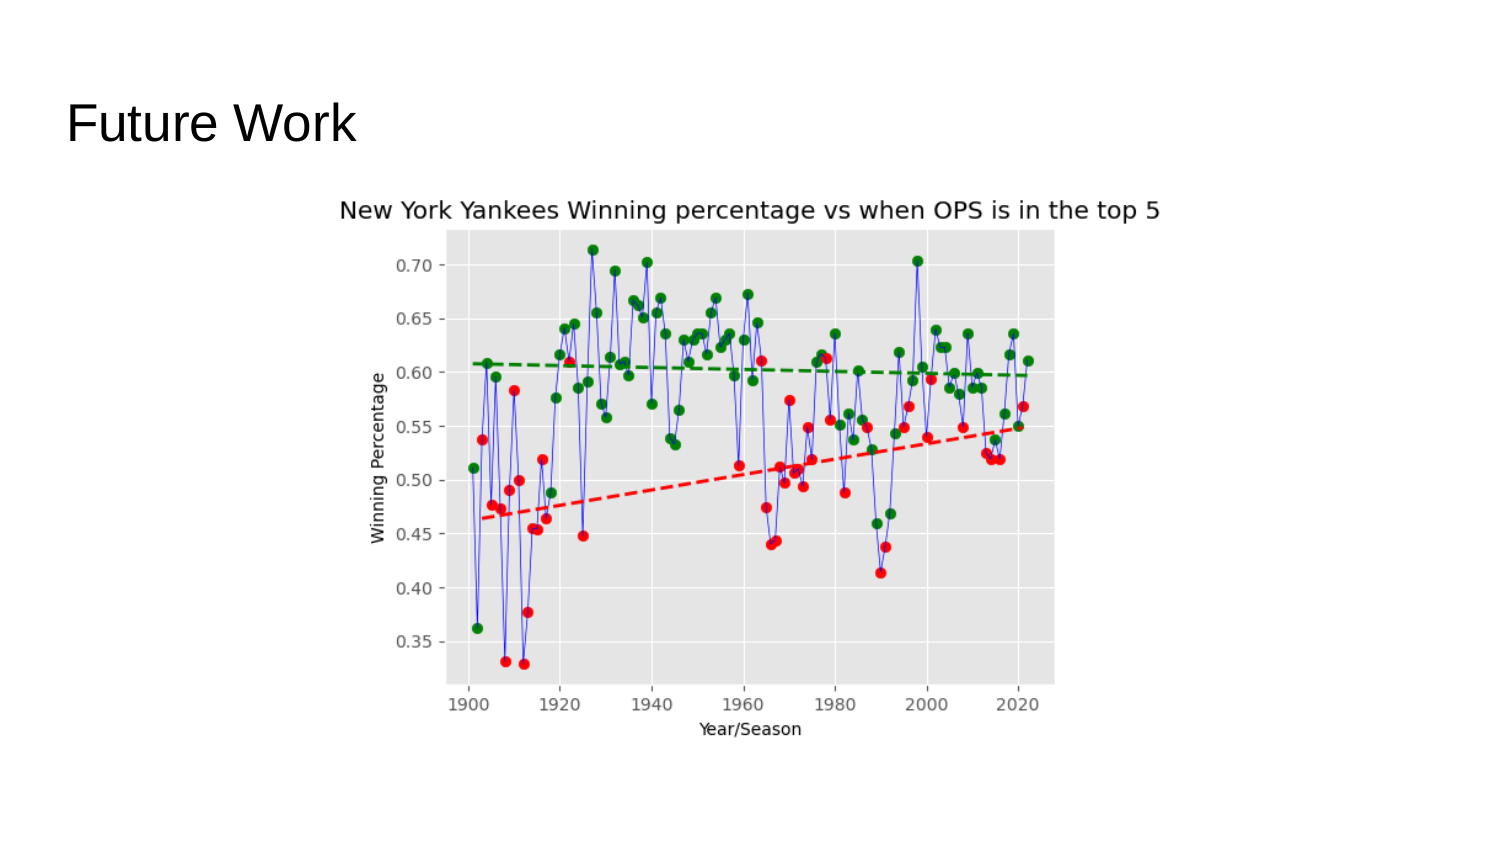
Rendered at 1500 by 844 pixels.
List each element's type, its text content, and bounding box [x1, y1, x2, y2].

picture [326, 188, 1173, 750]
title Future Work [51, 72, 1449, 167]
